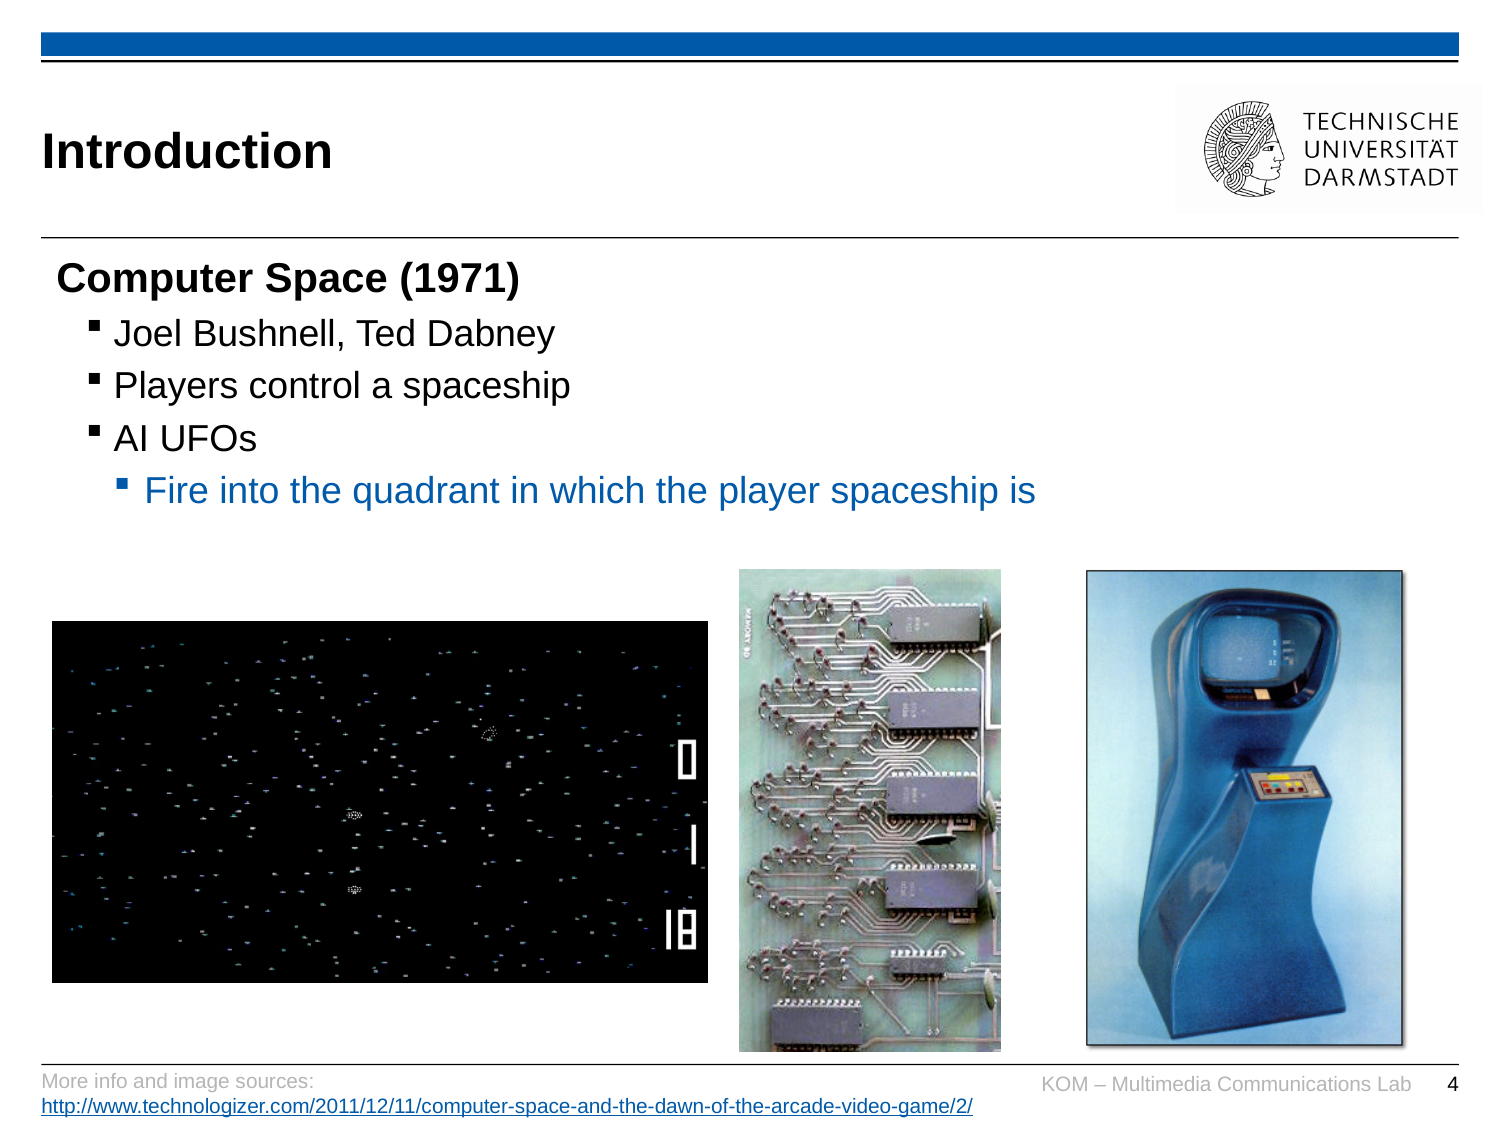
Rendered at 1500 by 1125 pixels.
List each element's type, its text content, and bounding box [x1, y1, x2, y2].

picture [1175, 84, 1483, 214]
picture [1085, 569, 1409, 1053]
footer More info and image sources: http://www.technologizer.com/2011/12/11/computer-space-and-the-dawn-of-the-arcade-video-game/2/ [41, 1067, 1004, 1106]
picture [738, 569, 1001, 1053]
title Introduction [41, 80, 1170, 218]
picture [51, 621, 708, 983]
list Computer Space (1971) Joel Bushnell, Ted Dabney Players control a spaceship AI UFOs Fire into the quadrant in which the player spaceship is [41, 243, 1459, 1059]
